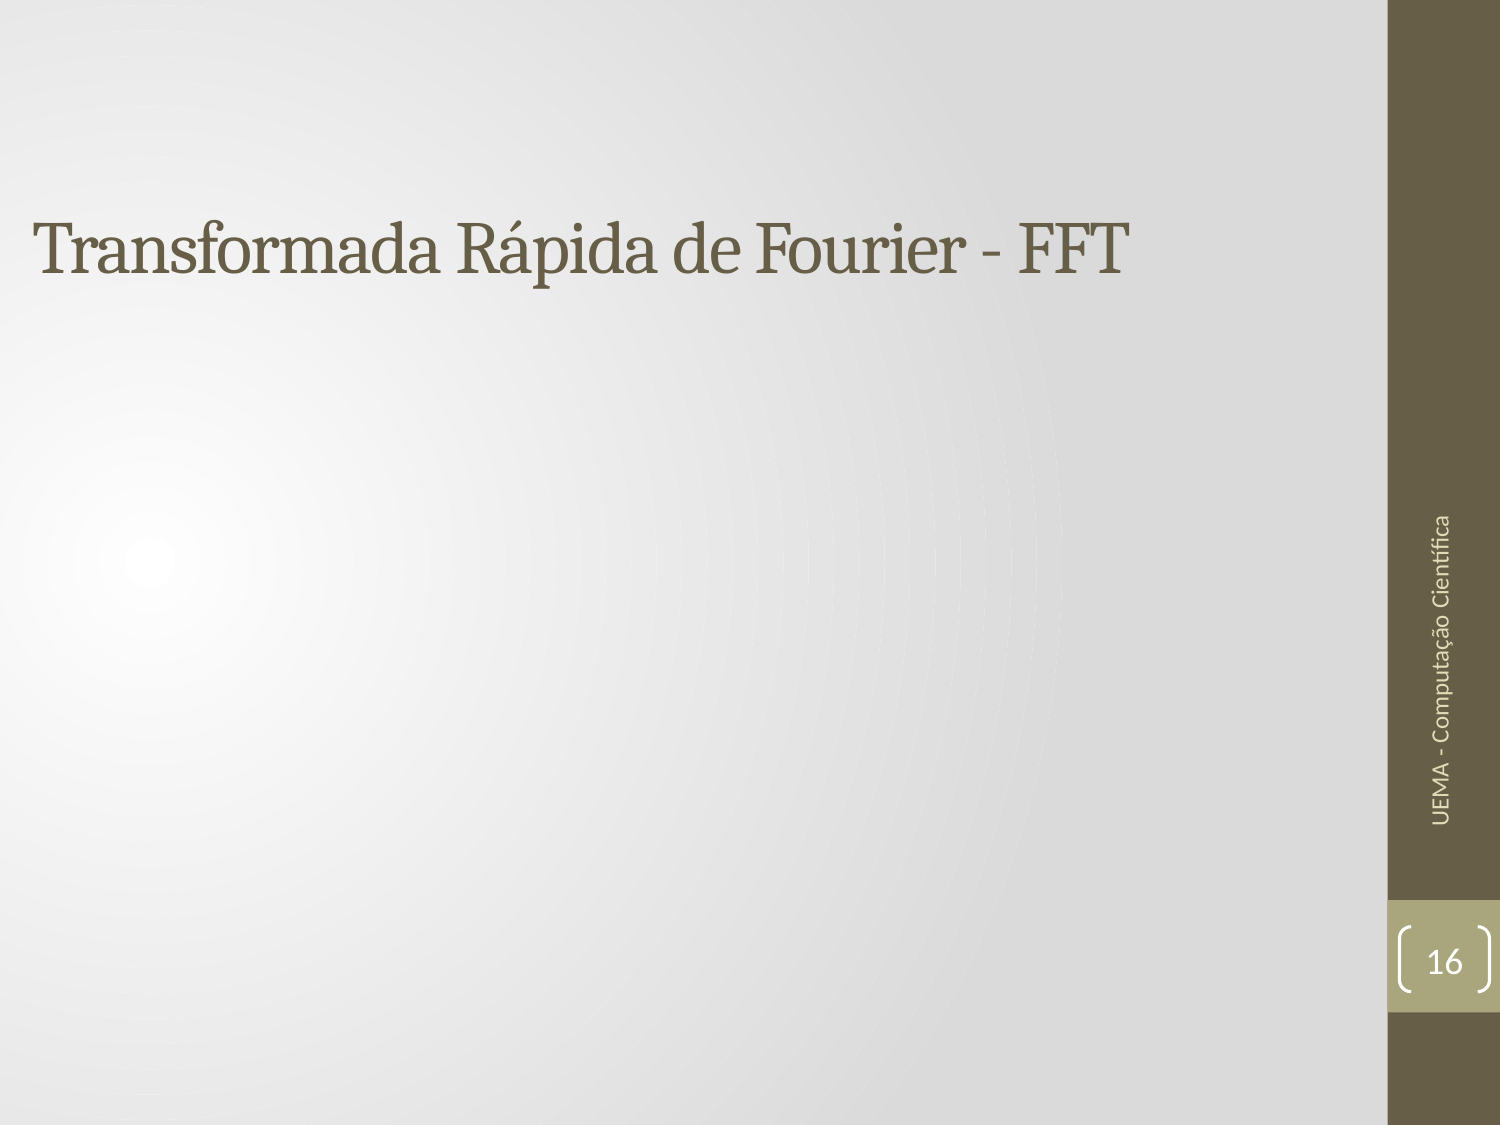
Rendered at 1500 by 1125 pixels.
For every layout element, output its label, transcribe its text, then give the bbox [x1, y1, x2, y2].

title Transformada Rápida de Fourier - FFT [17, 54, 1471, 296]
slide_number 16 [1397, 925, 1492, 994]
footer UEMA - Computação Científica [1408, 500, 1469, 889]
